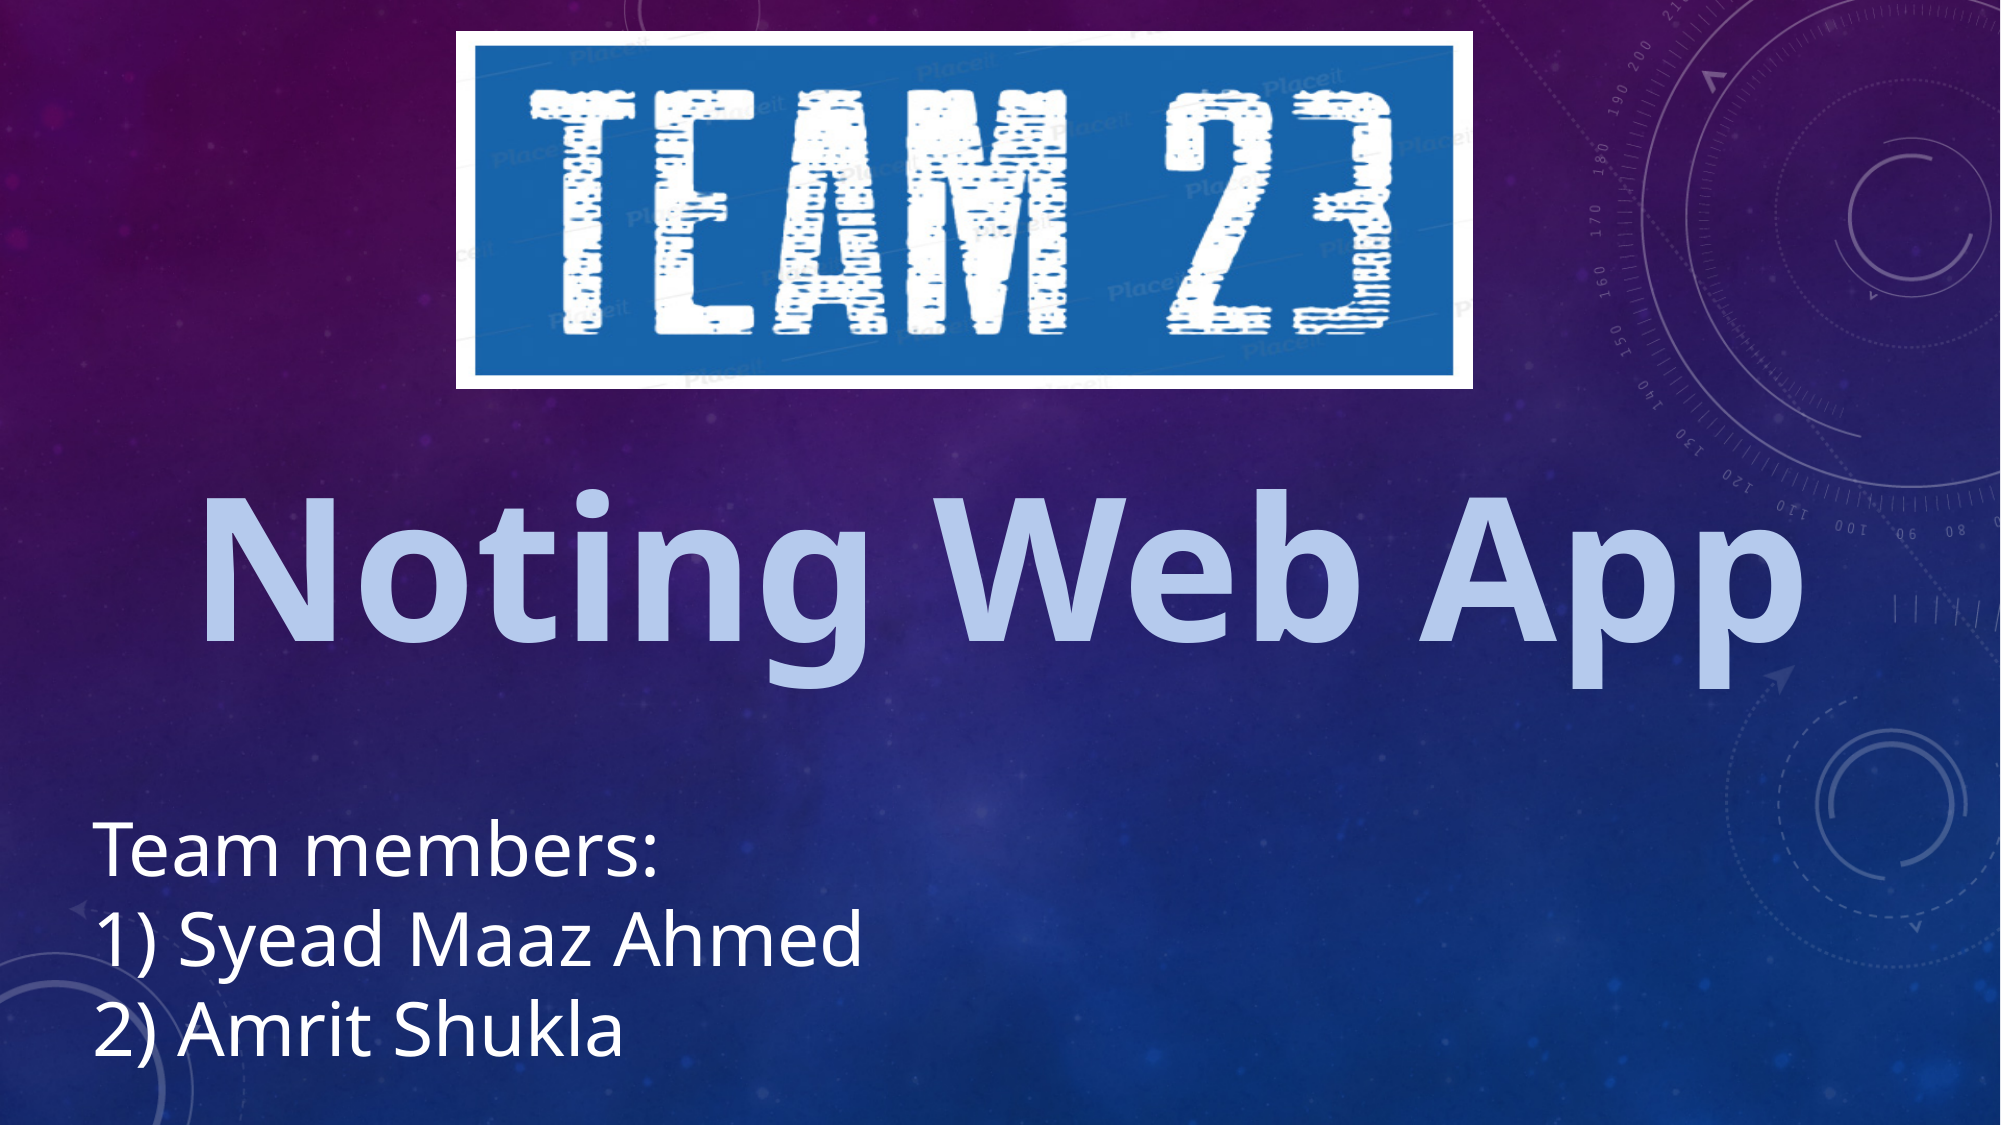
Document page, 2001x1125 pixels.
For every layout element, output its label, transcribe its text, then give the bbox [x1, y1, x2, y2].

picture [0, 0, 2001, 1125]
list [456, 30, 1473, 389]
text_box Noting Web App [174, 433, 1826, 689]
title Team members: 1) Syead Maaz Ahmed 2) Amrit Shukla [77, 712, 1862, 1071]
